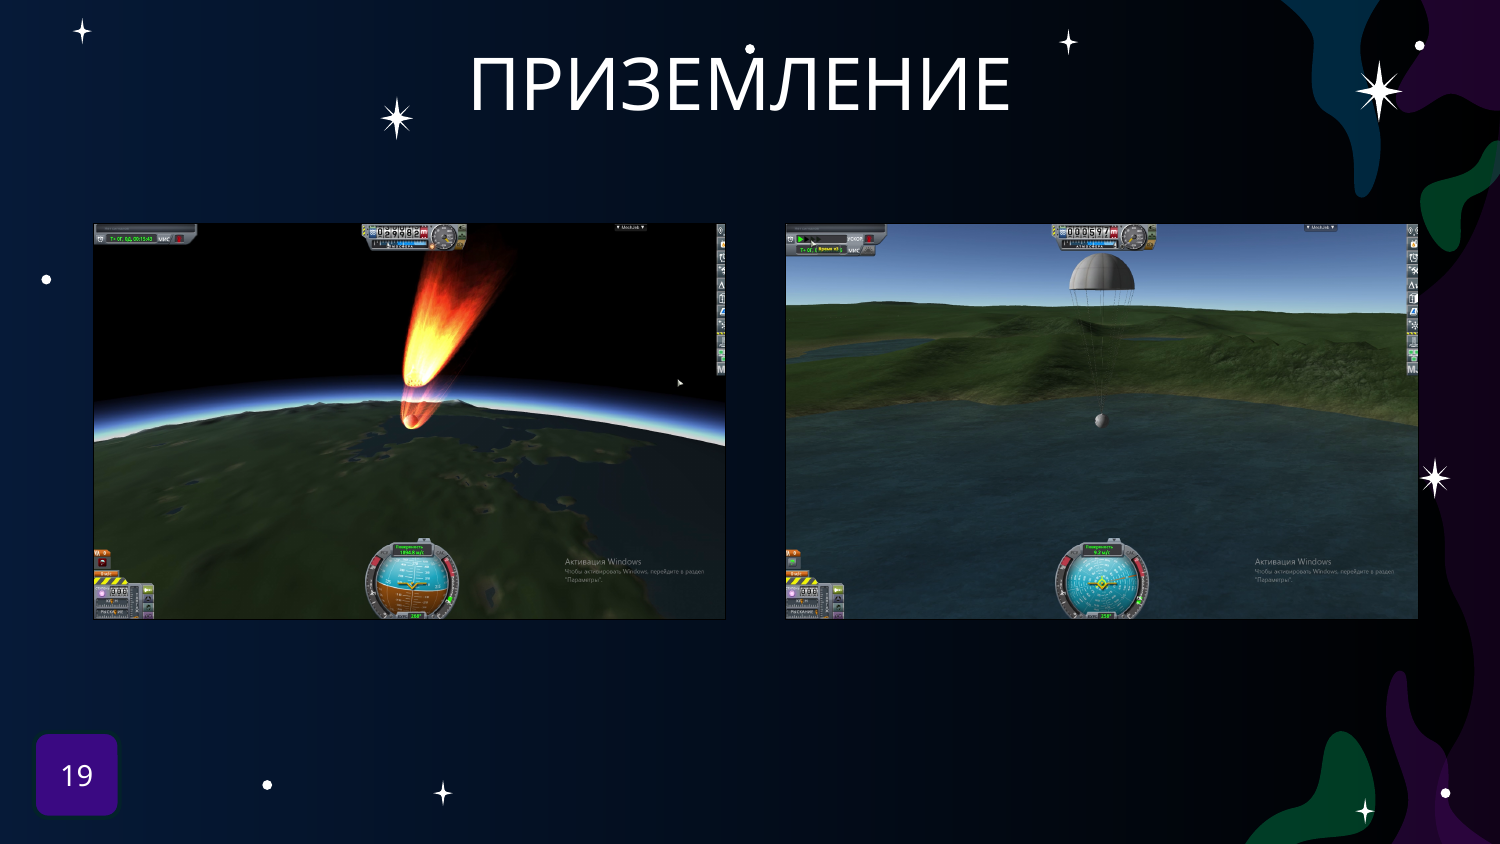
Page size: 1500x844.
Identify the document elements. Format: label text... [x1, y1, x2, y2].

picture [93, 223, 727, 621]
text_box 19 [31, 729, 122, 820]
title ПРИЗЕМЛЕНИЕ [117, 39, 1383, 133]
picture [785, 223, 1419, 621]
